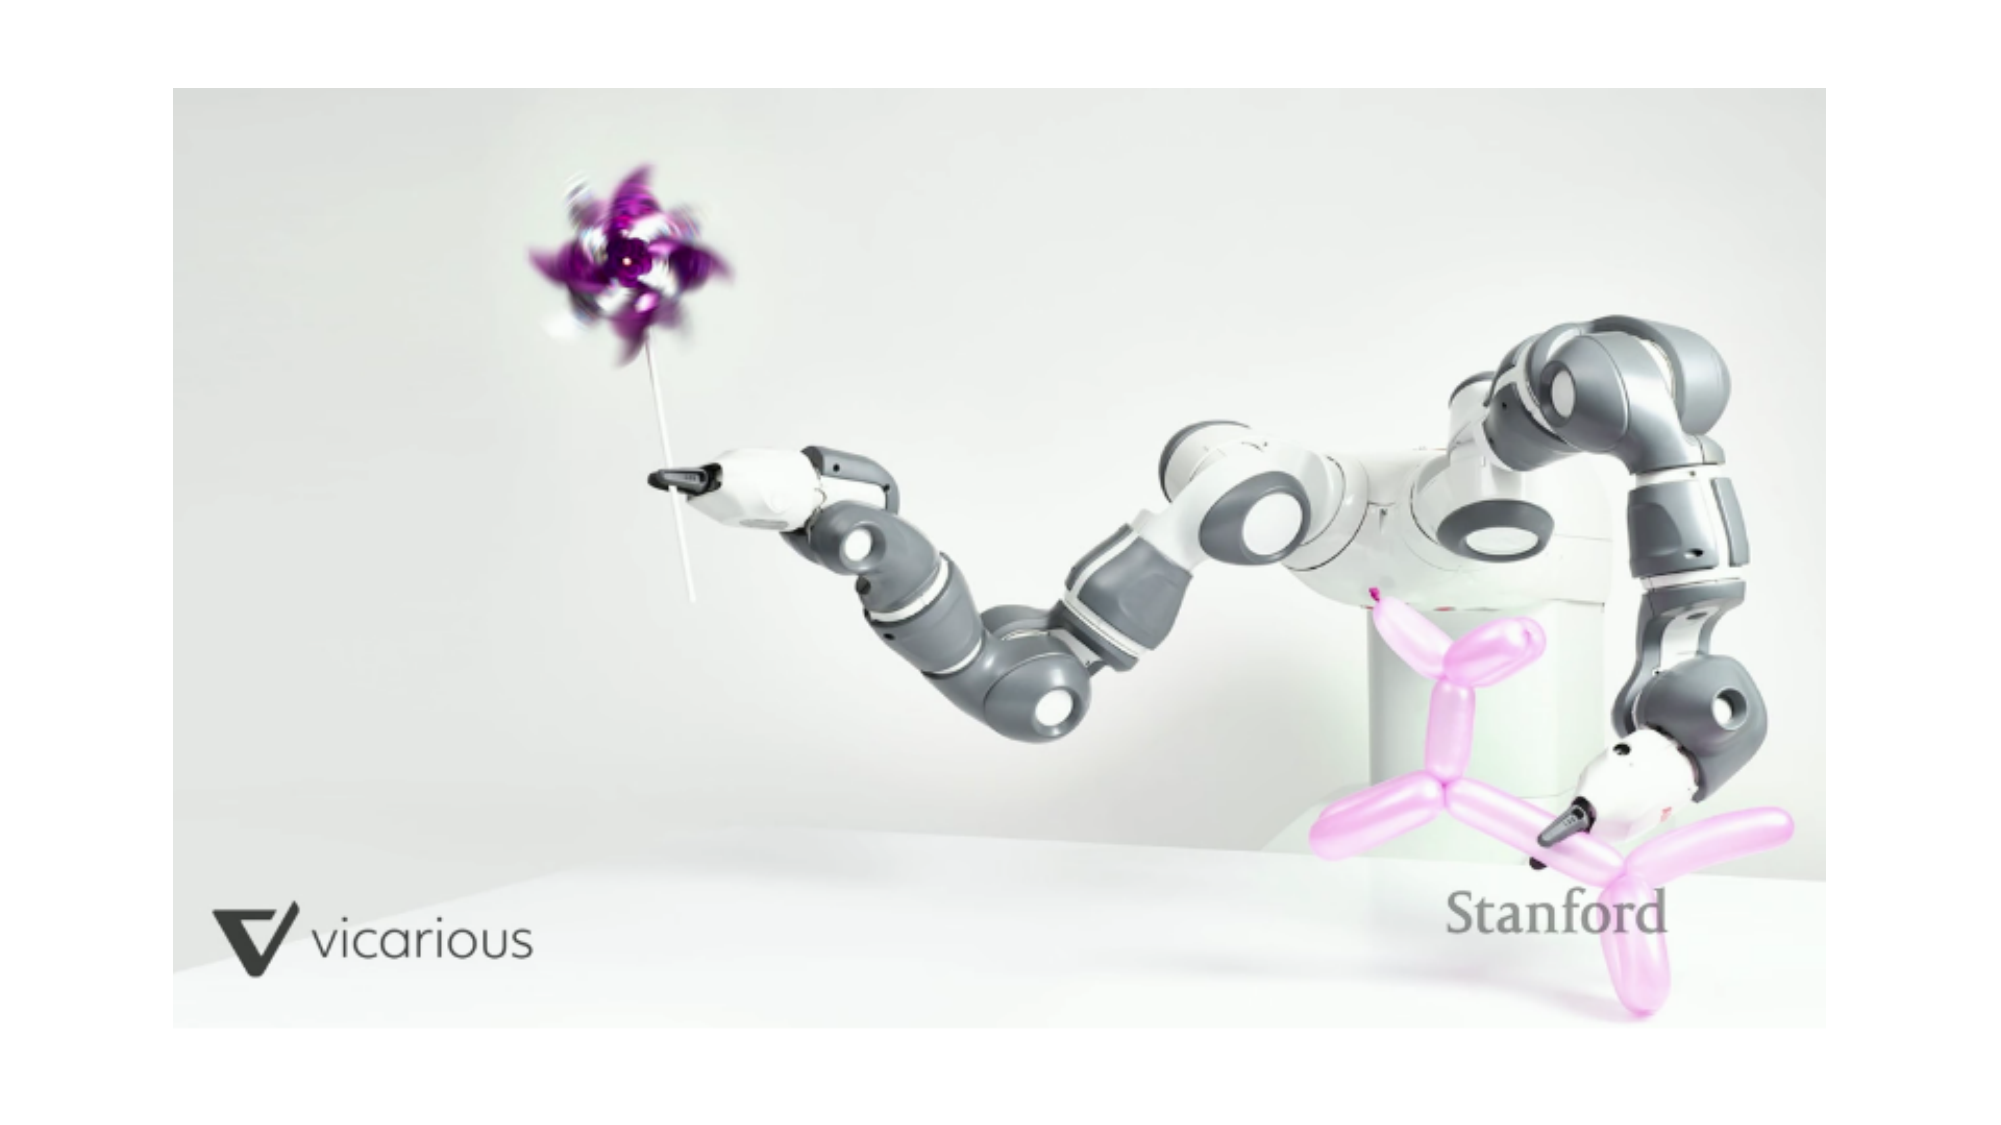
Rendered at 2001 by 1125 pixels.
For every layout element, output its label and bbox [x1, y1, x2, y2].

picture [173, 88, 1827, 1037]
